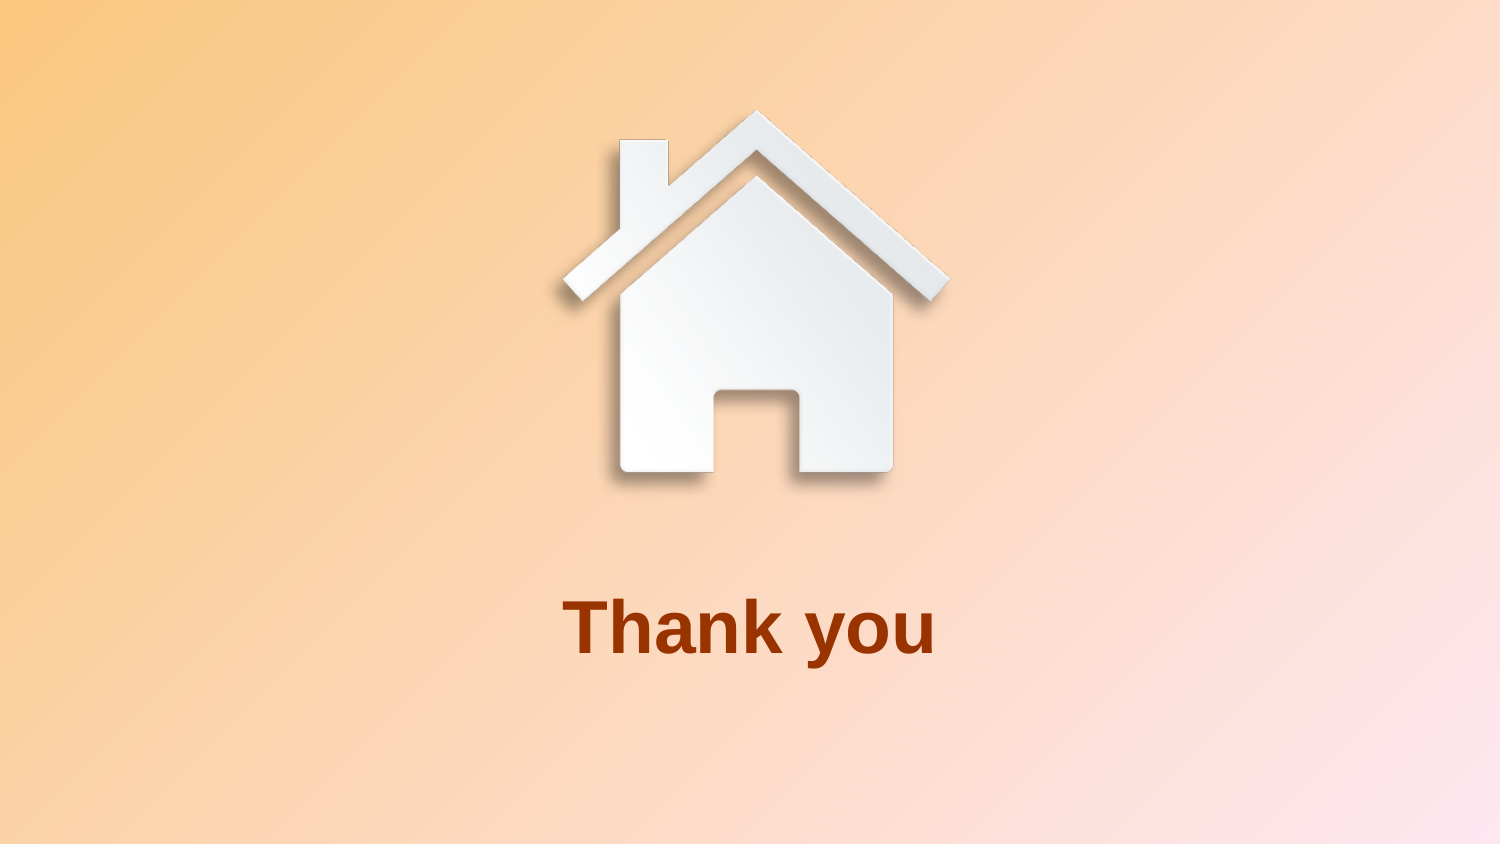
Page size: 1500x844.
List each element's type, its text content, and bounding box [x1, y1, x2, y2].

picture [540, 109, 954, 499]
list Thank you [0, 576, 1500, 670]
